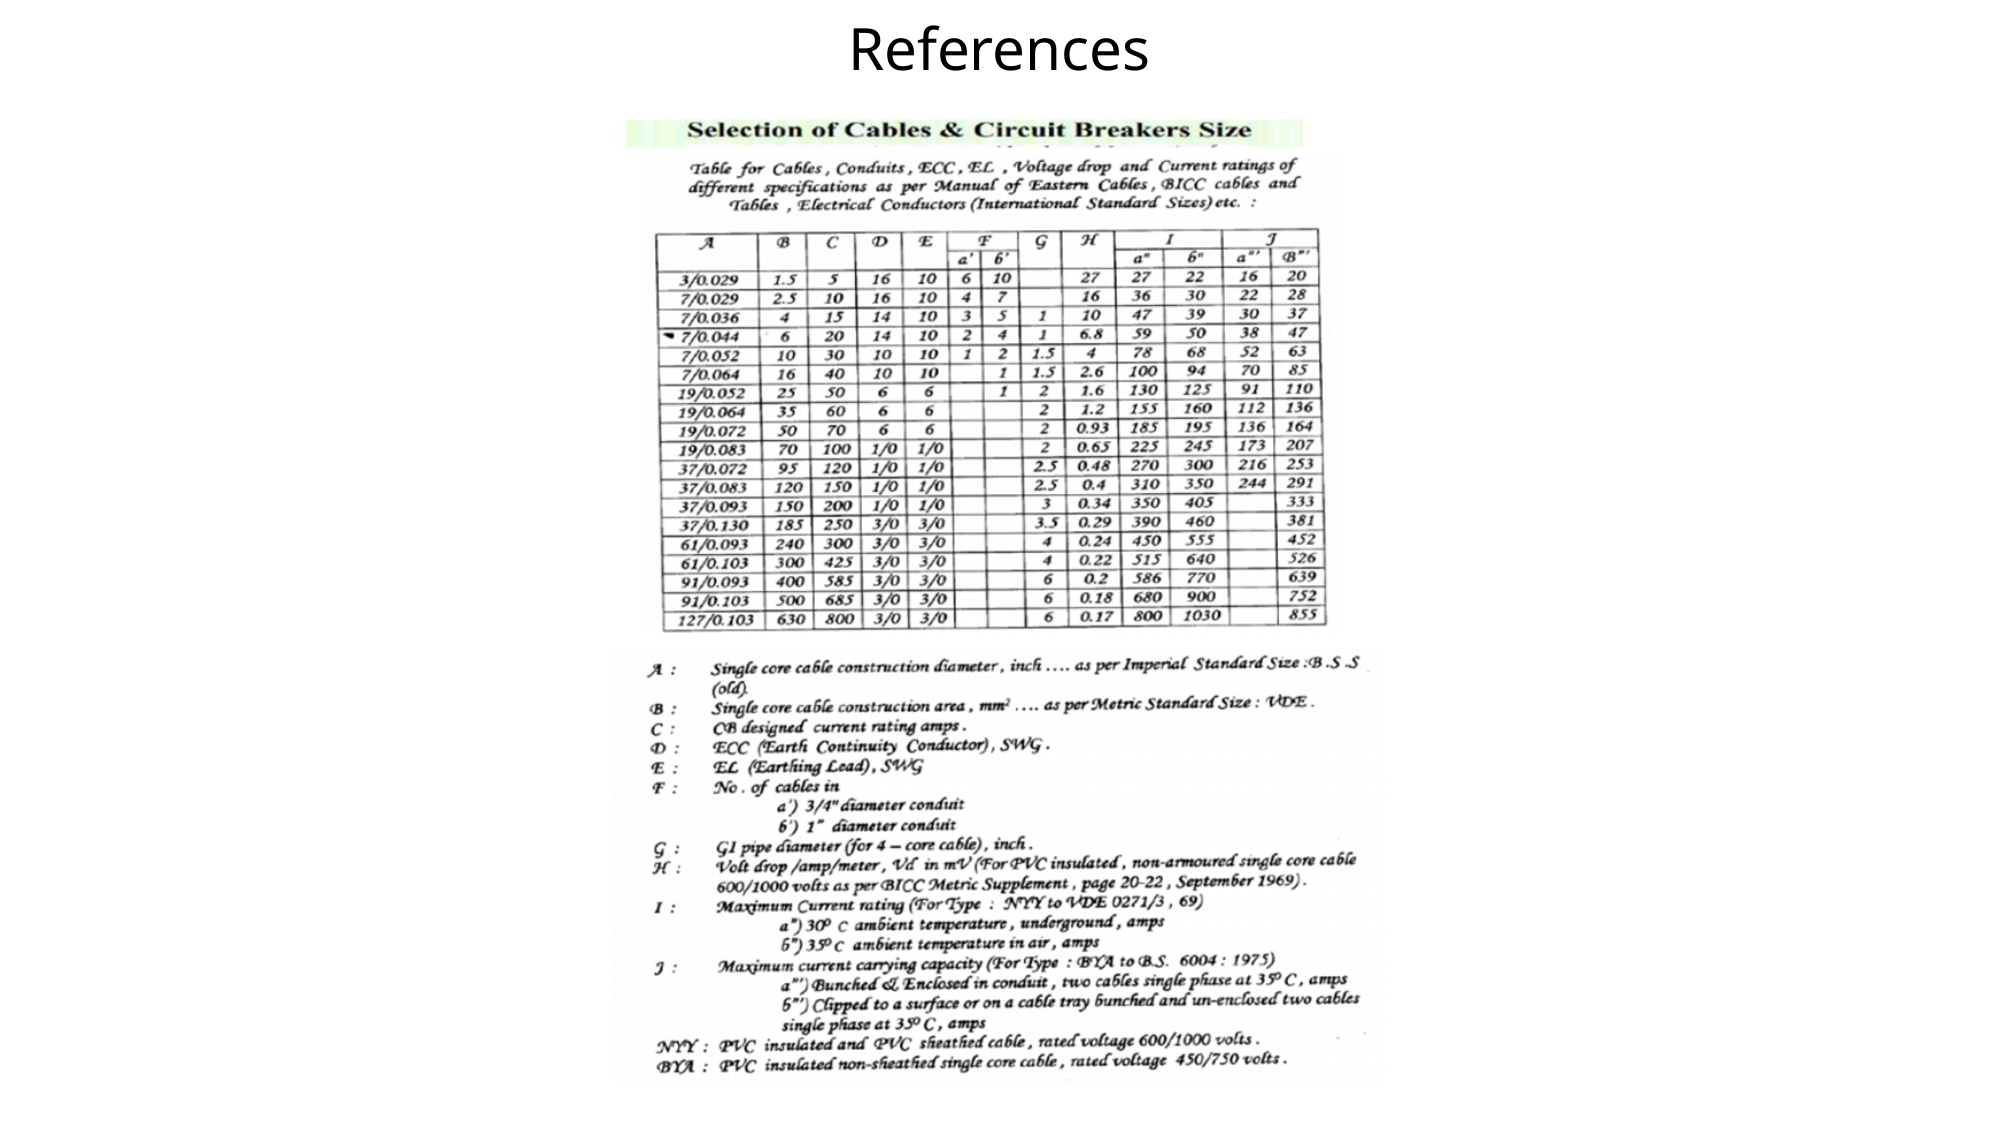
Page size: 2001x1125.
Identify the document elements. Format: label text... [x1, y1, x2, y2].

picture [606, 101, 1395, 1088]
text_box References [0, 0, 1998, 103]
